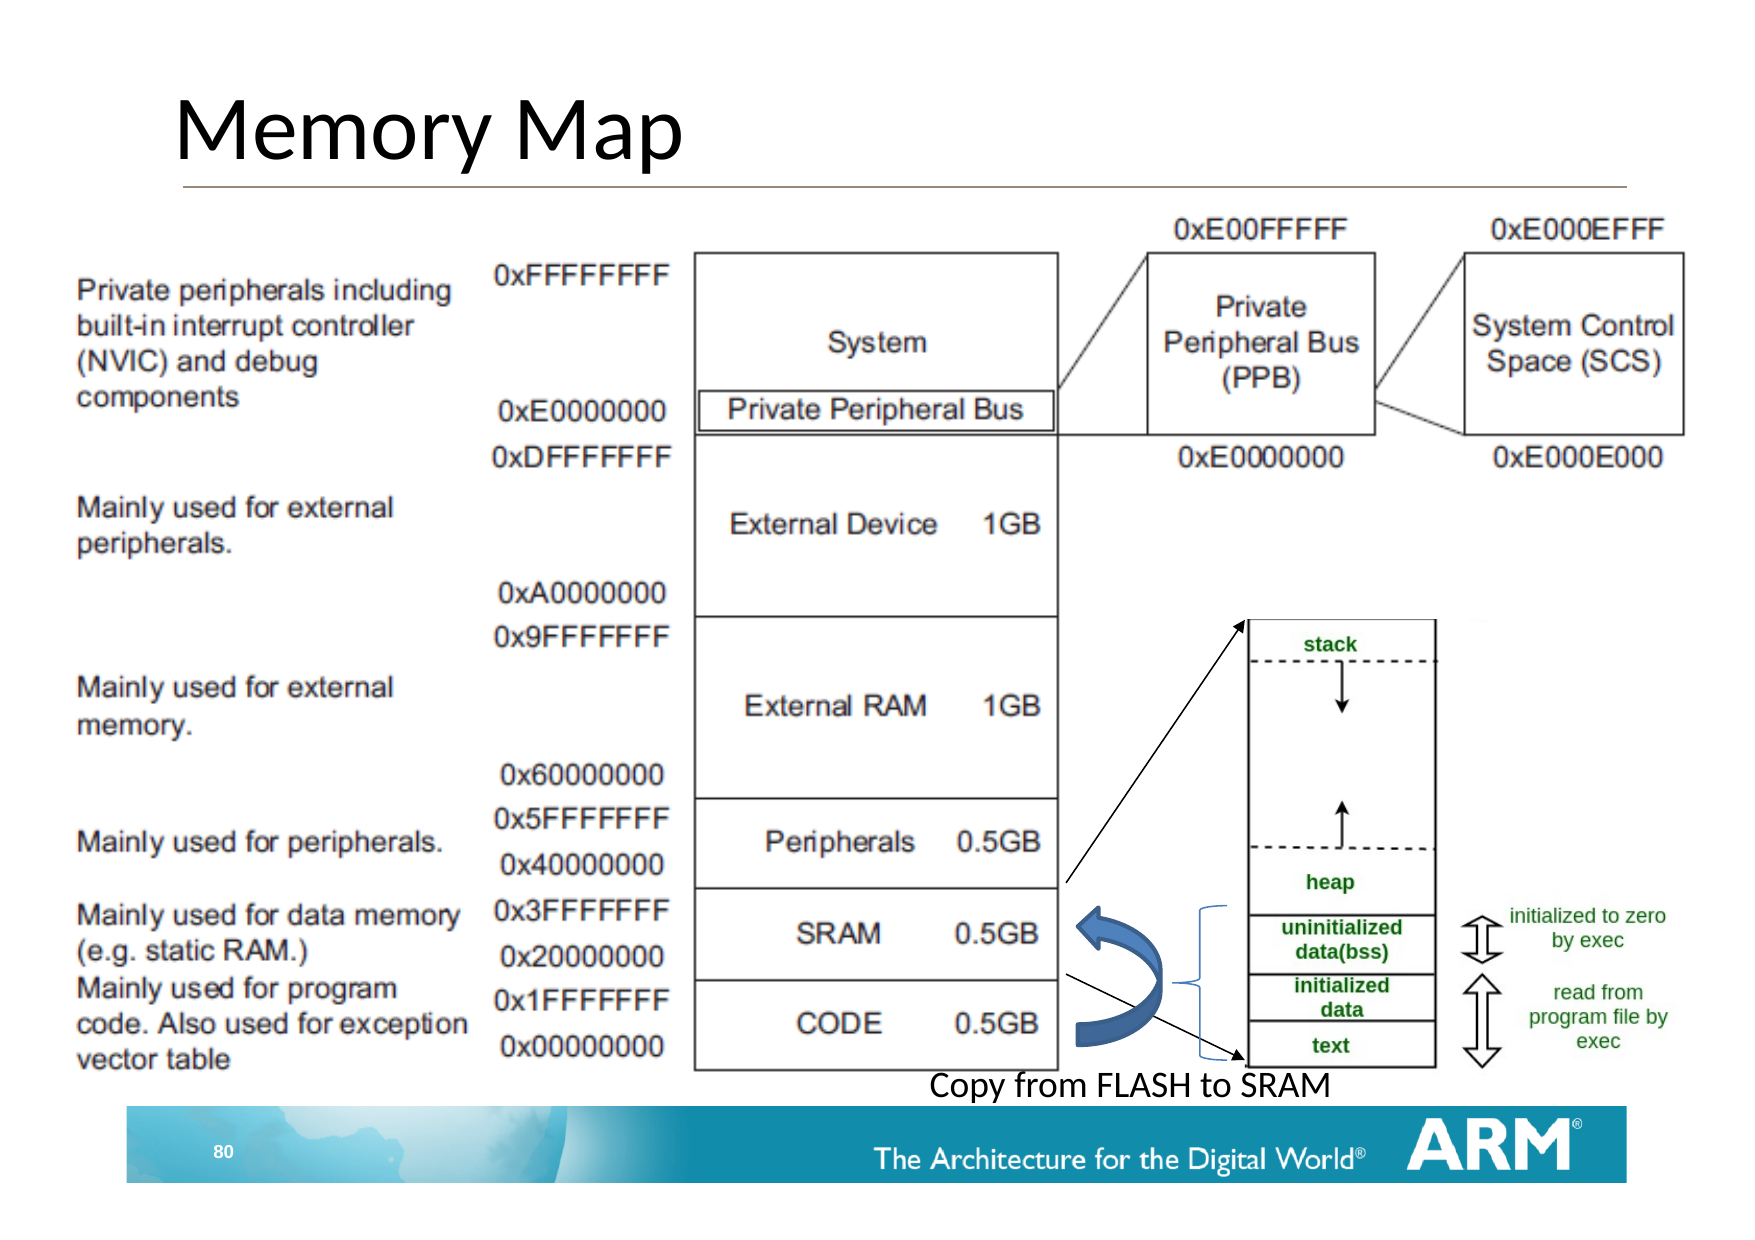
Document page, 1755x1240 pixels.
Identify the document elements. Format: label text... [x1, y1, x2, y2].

picture [52, 194, 1702, 1077]
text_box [1065, 619, 1246, 884]
slide_number 80 [198, 1139, 287, 1187]
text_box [1065, 973, 1246, 1061]
title Memory Map [173, 80, 1581, 172]
picture [126, 1106, 1627, 1183]
text_box Copy from FLASH to SRAM [914, 1083, 1347, 1113]
